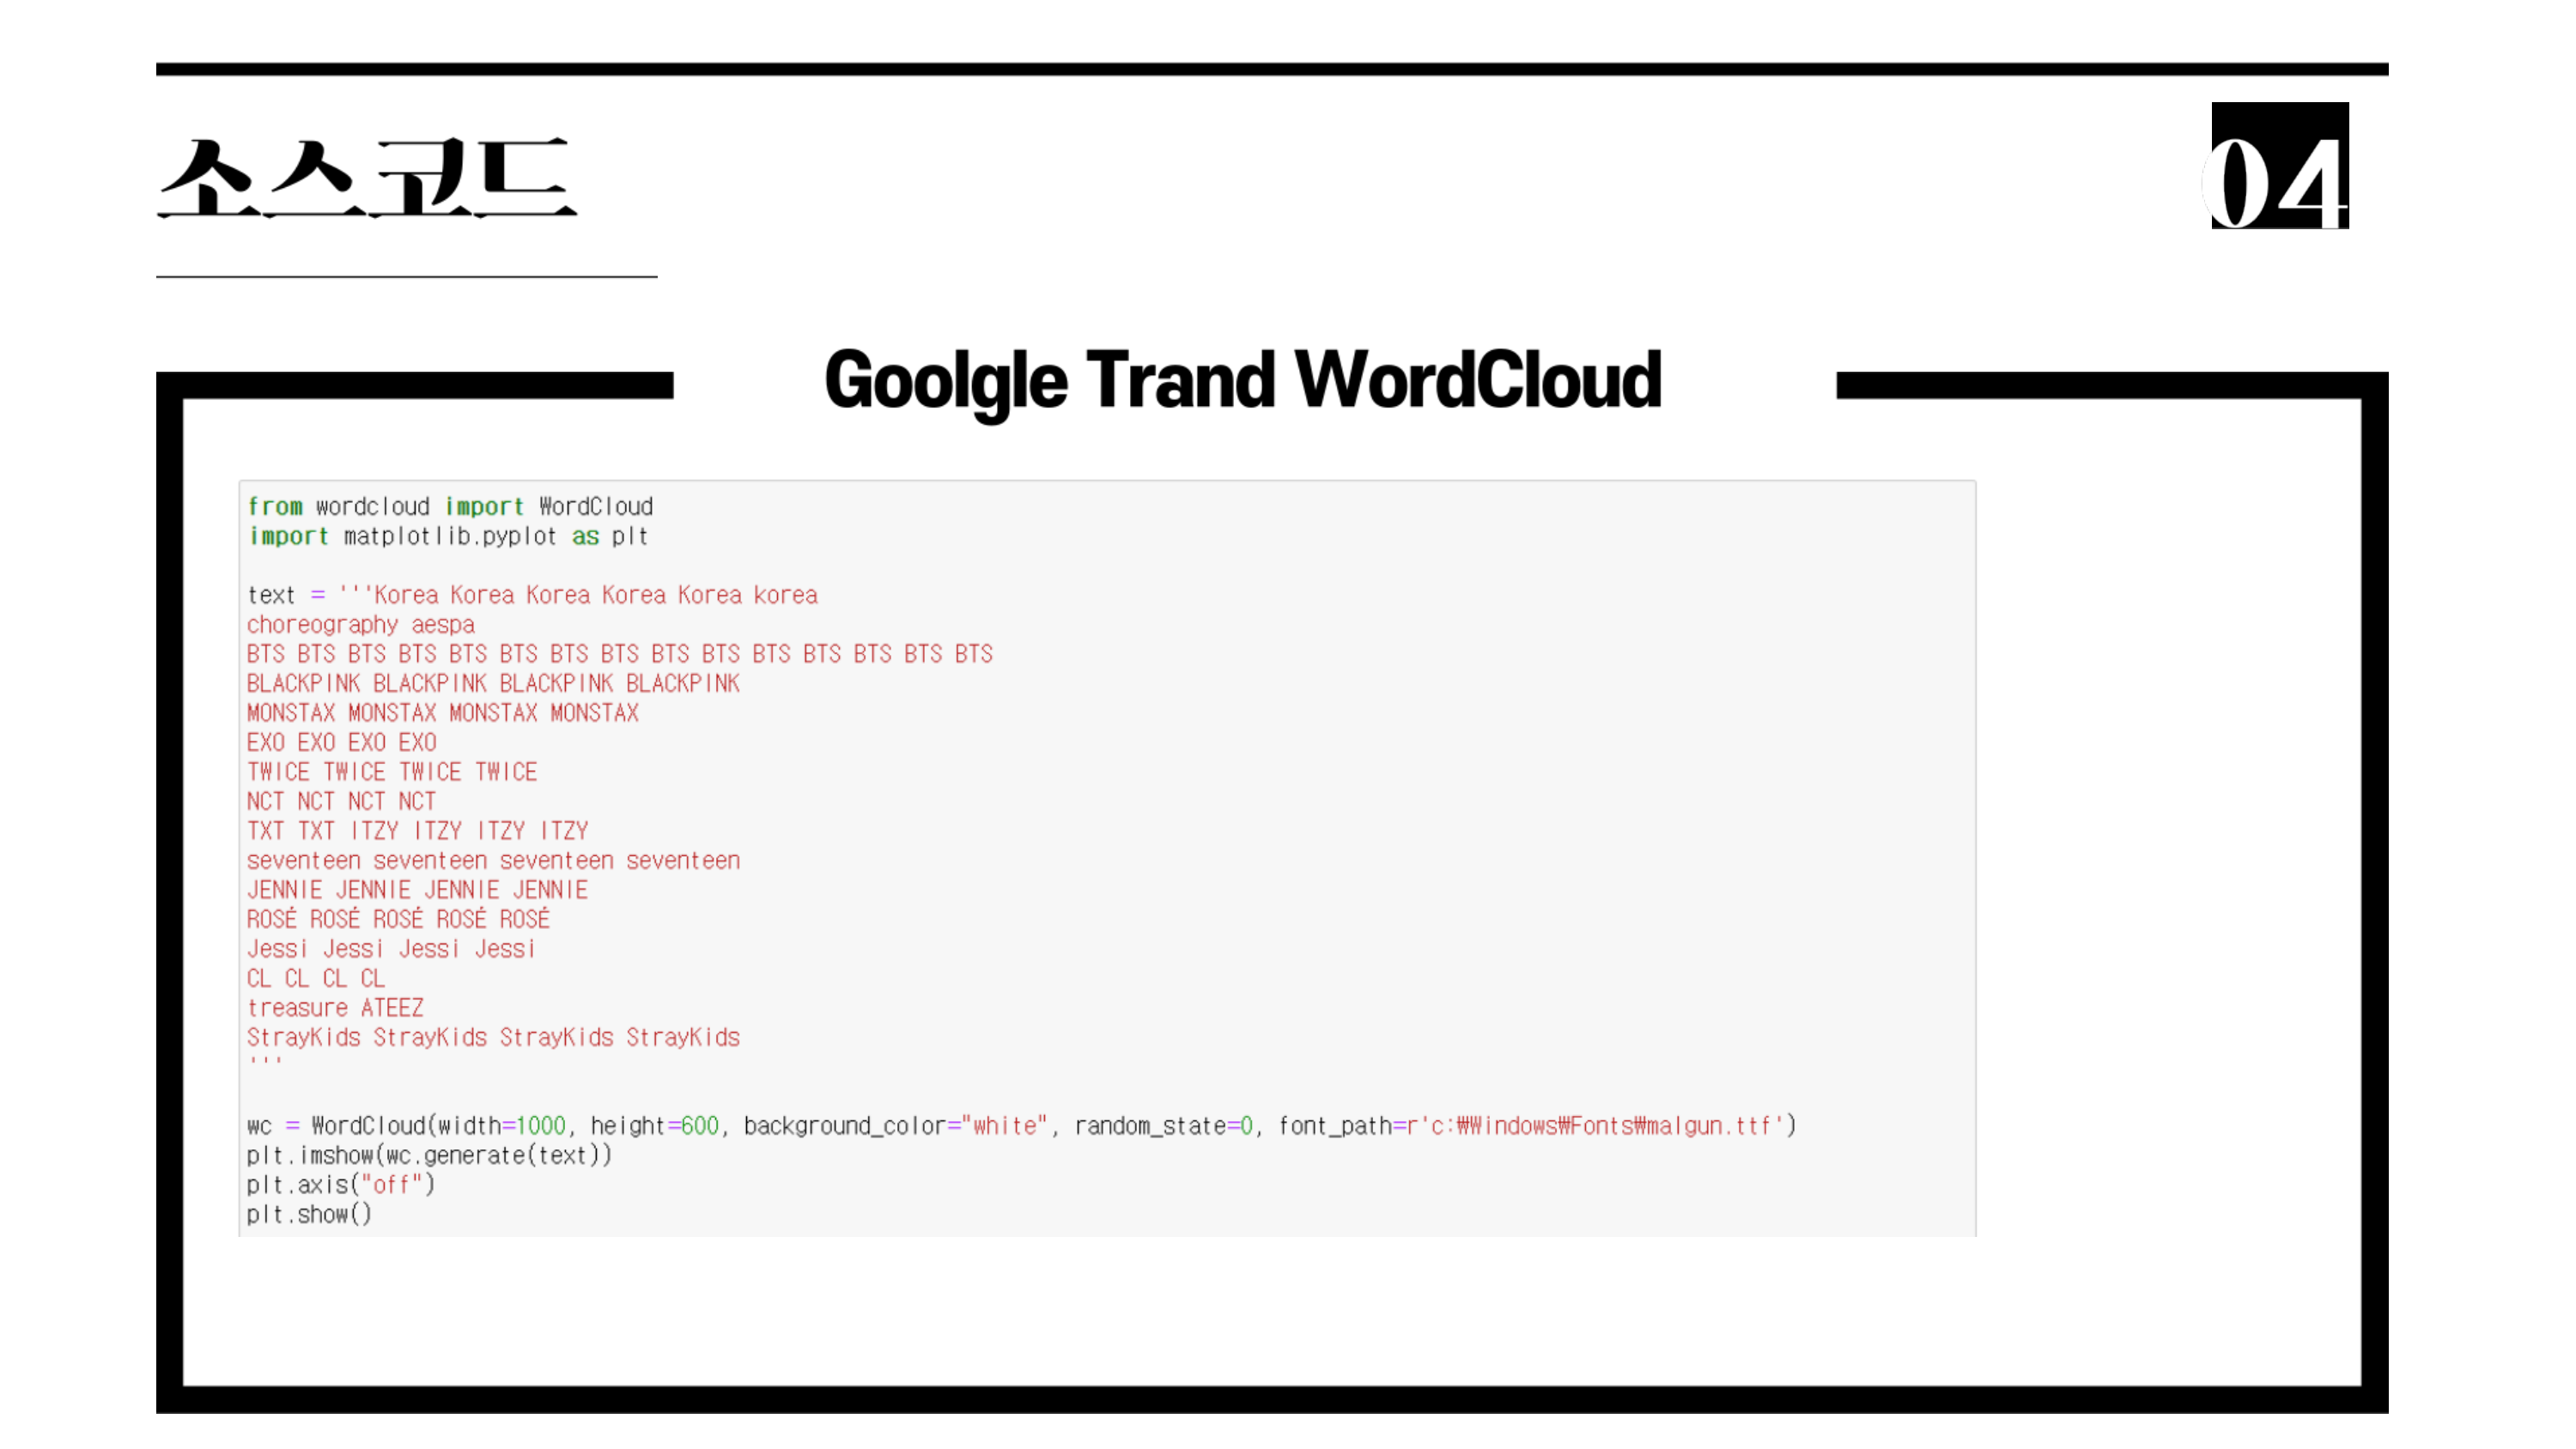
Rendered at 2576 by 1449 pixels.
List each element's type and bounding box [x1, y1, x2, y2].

text_box [236, 476, 1978, 1237]
picture [139, 85, 632, 320]
picture [2178, 83, 2405, 318]
text_box [156, 372, 2390, 1414]
picture [720, 316, 1696, 461]
text_box [636, 274, 658, 281]
text_box [156, 43, 2390, 96]
